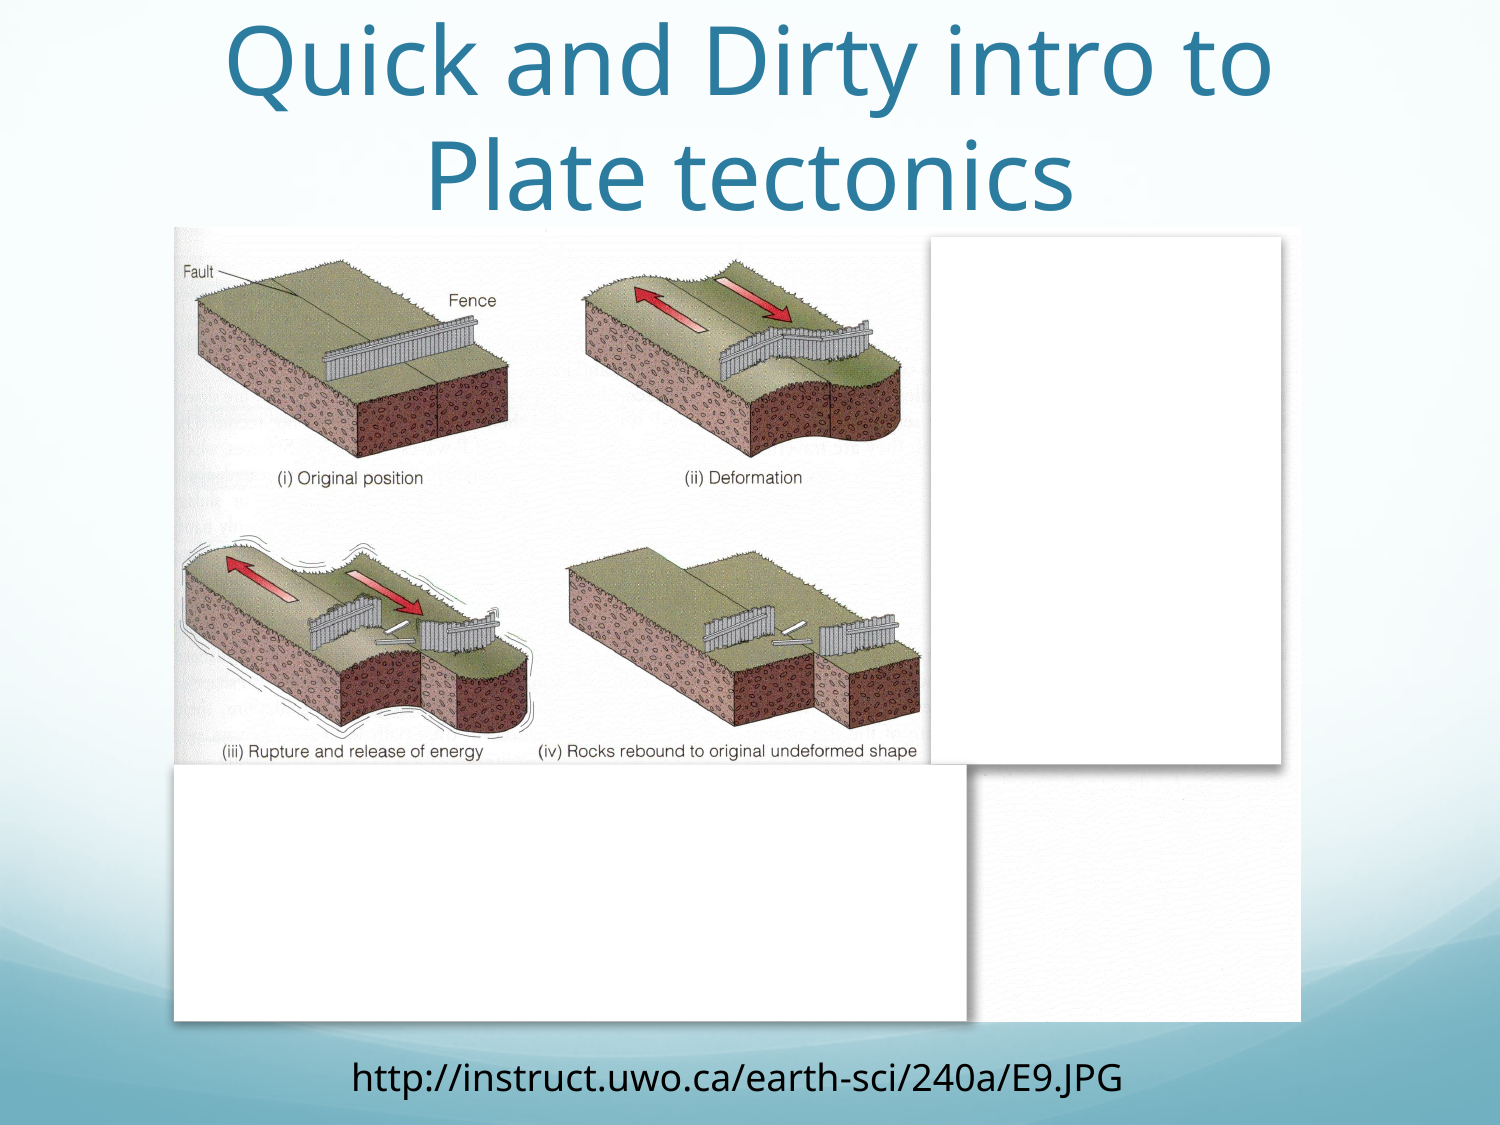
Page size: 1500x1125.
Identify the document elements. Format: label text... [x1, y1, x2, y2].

picture [173, 227, 1302, 1022]
text_box http://instruct.uwo.ca/earth-sci/240a/E9.JPG [336, 1046, 1139, 1107]
title Quick and Dirty intro to Plate tectonics [90, 17, 1410, 237]
